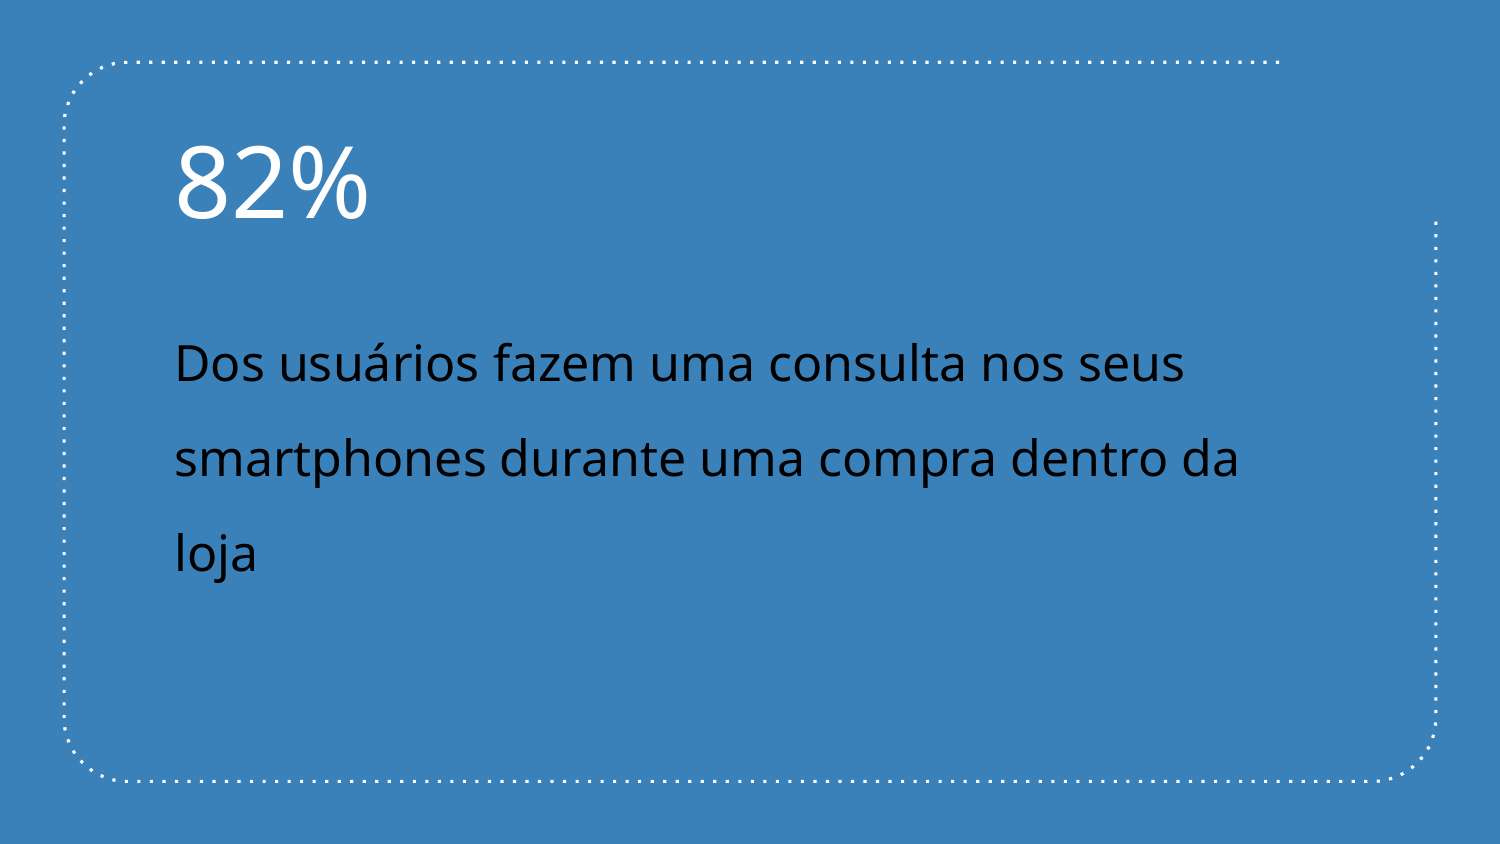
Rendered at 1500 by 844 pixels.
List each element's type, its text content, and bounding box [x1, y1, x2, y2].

title 82% [159, 106, 1341, 254]
title Dos usuários fazem uma consulta nos seus smartphones durante uma compra dentro da loja [159, 293, 1341, 597]
